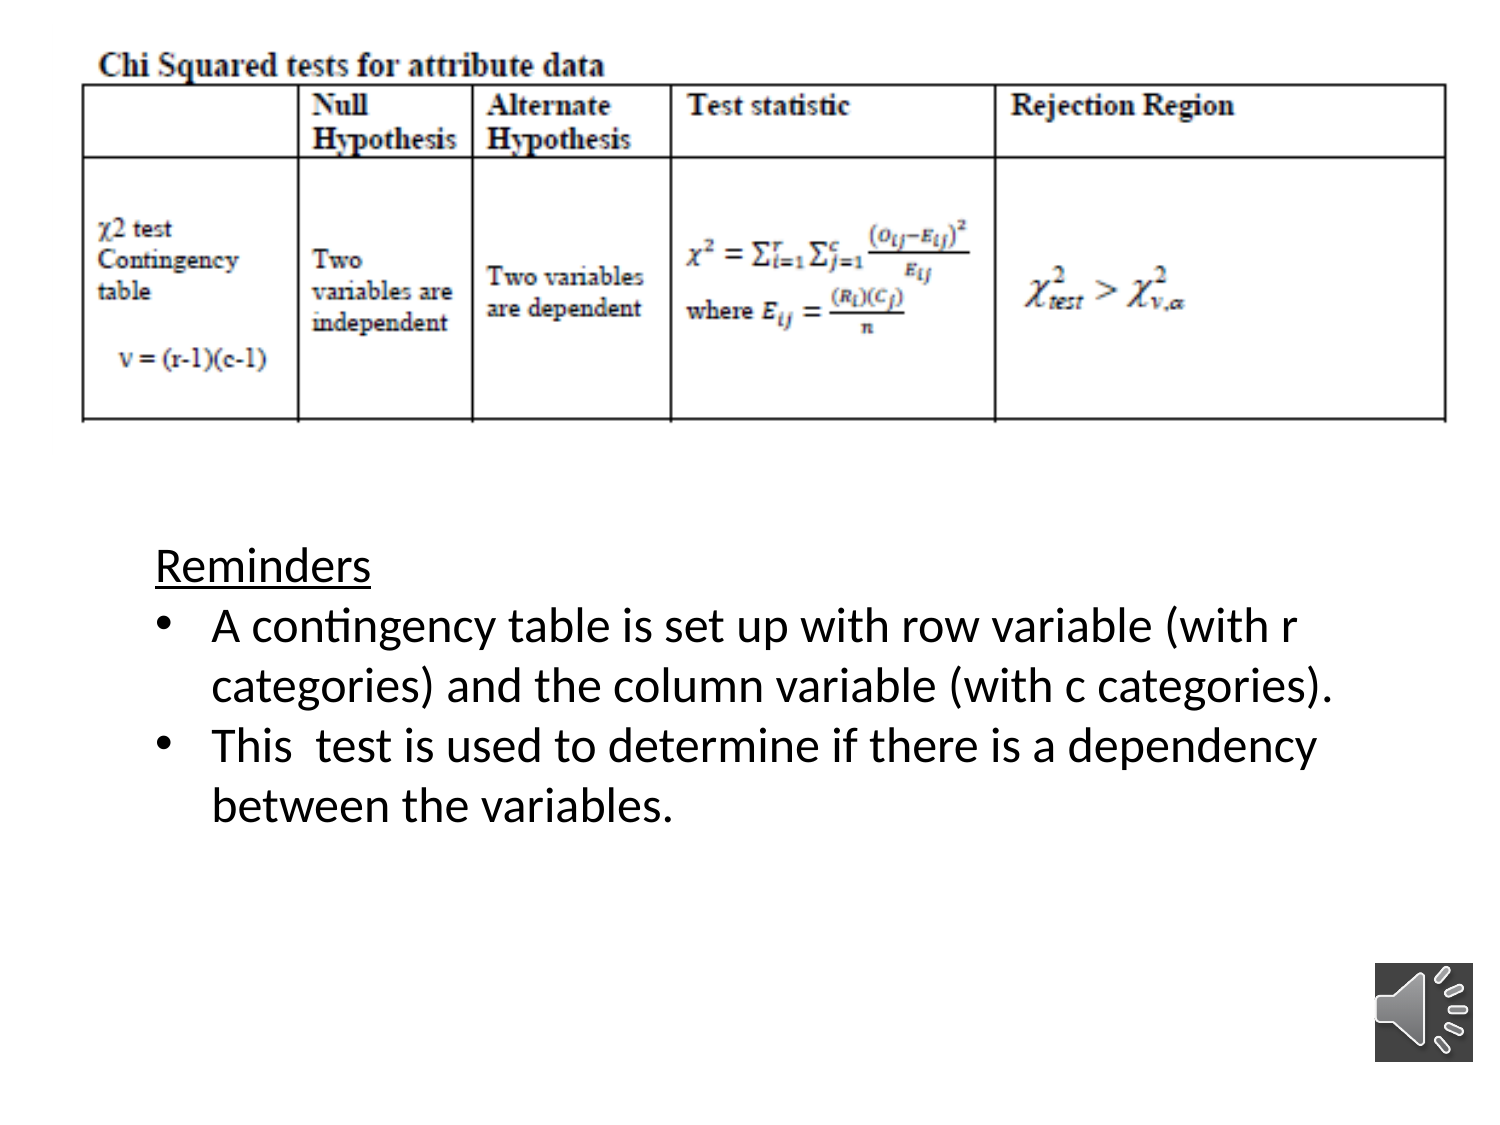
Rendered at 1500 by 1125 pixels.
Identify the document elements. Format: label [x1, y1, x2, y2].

picture [51, 24, 1496, 455]
picture [1373, 962, 1475, 1063]
